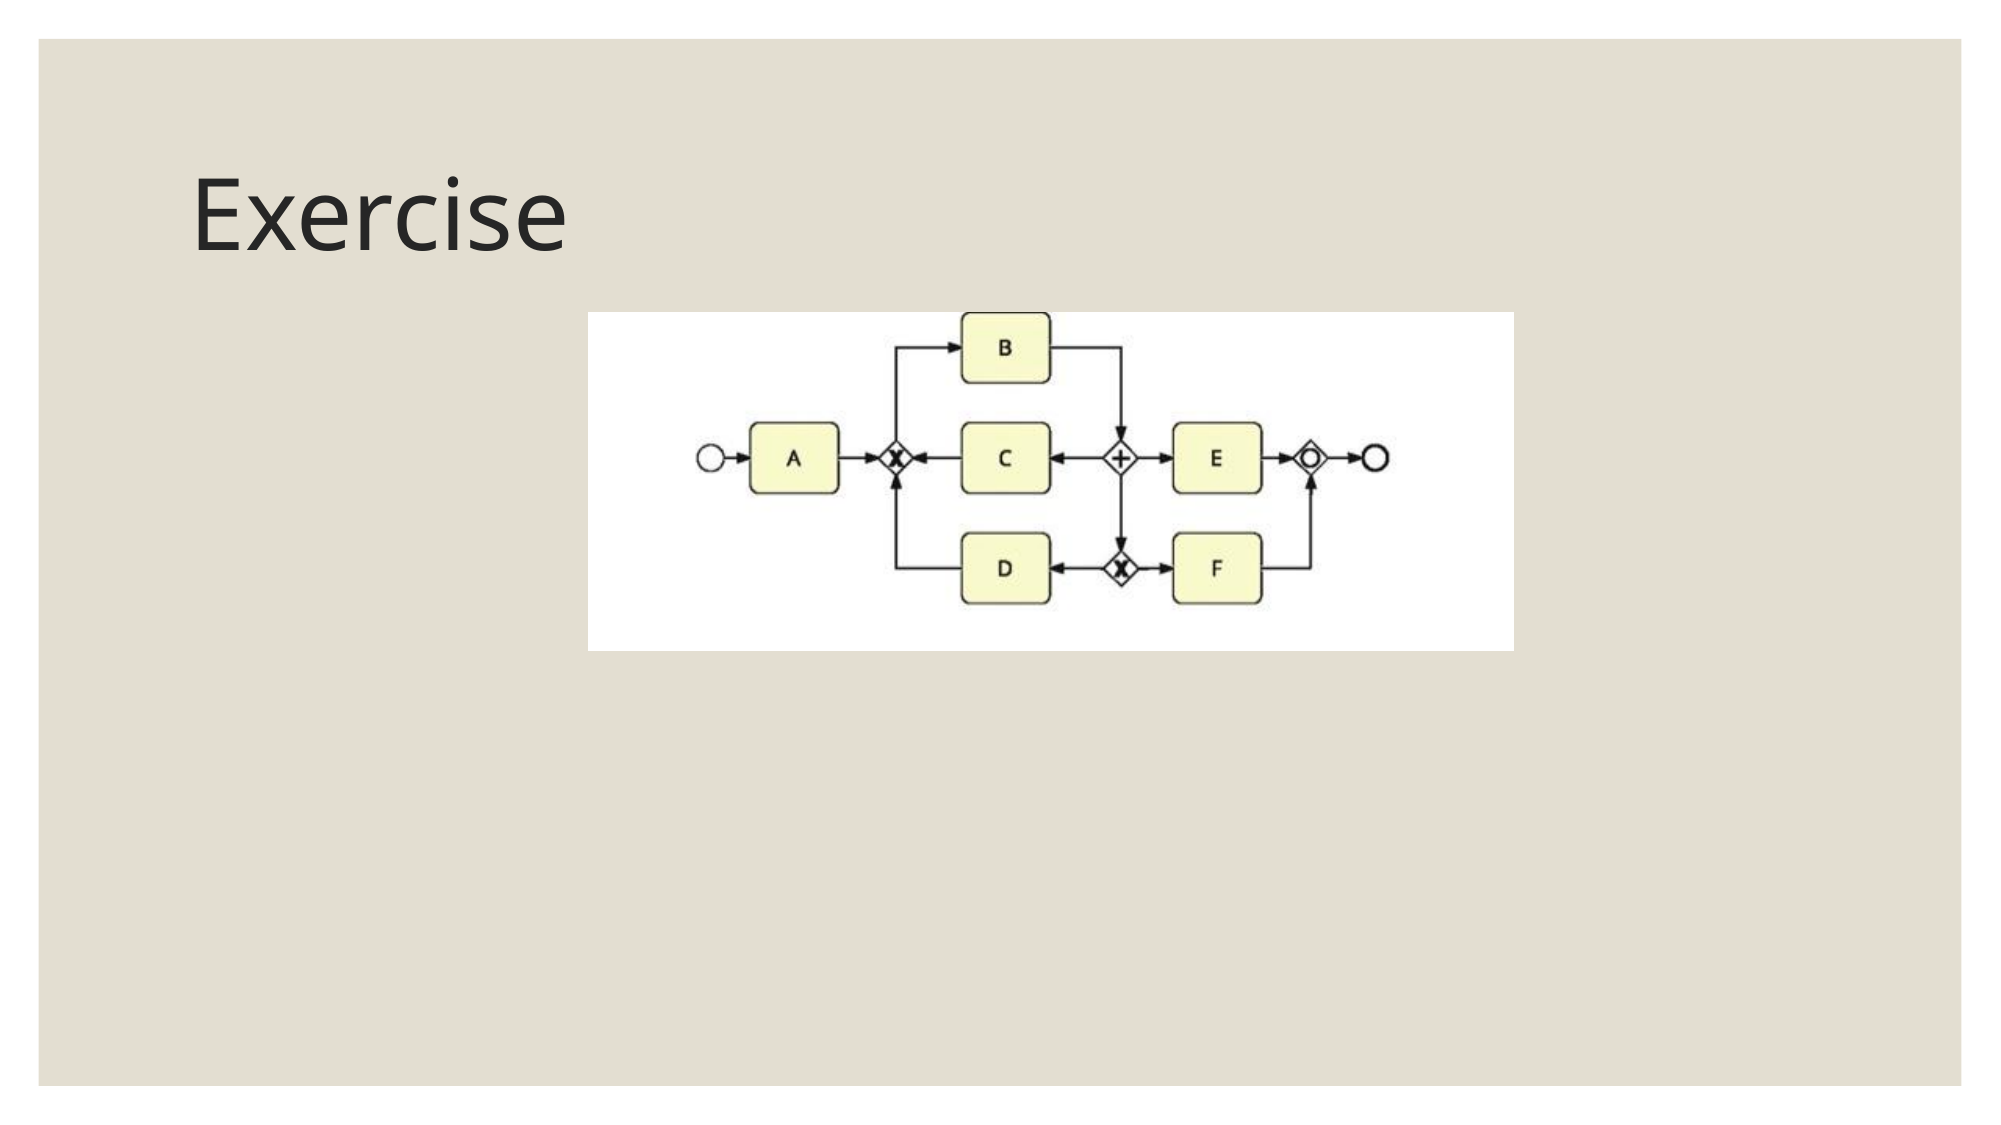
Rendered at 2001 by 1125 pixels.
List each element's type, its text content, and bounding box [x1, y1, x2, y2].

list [588, 312, 1514, 651]
title Exercise [174, 105, 1825, 331]
